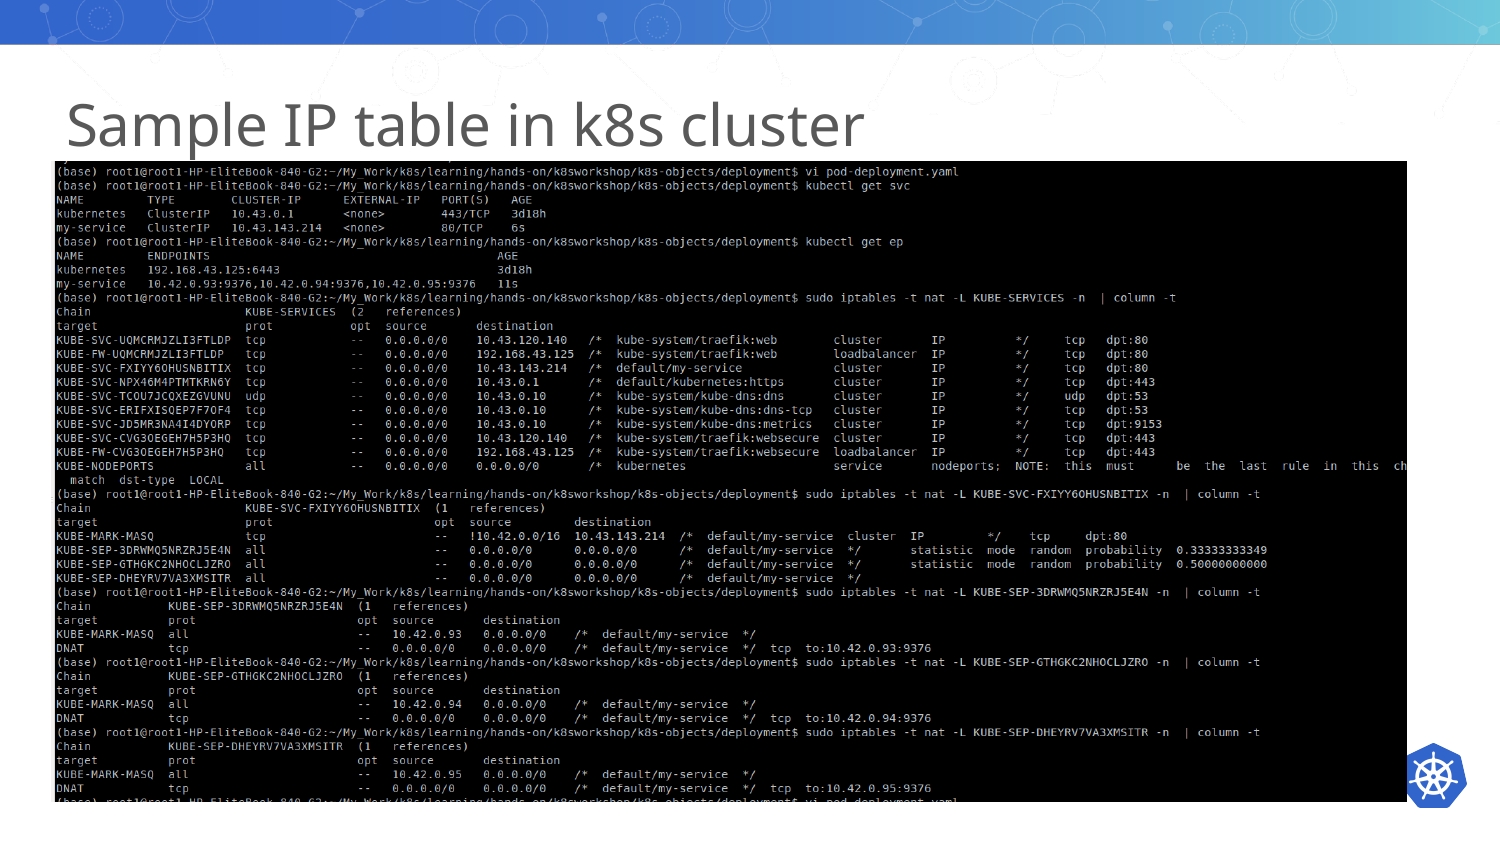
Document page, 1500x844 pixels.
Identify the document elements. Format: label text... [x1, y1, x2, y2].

picture [0, 0, 1500, 844]
title Sample IP table in k8s cluster [51, 72, 1449, 167]
